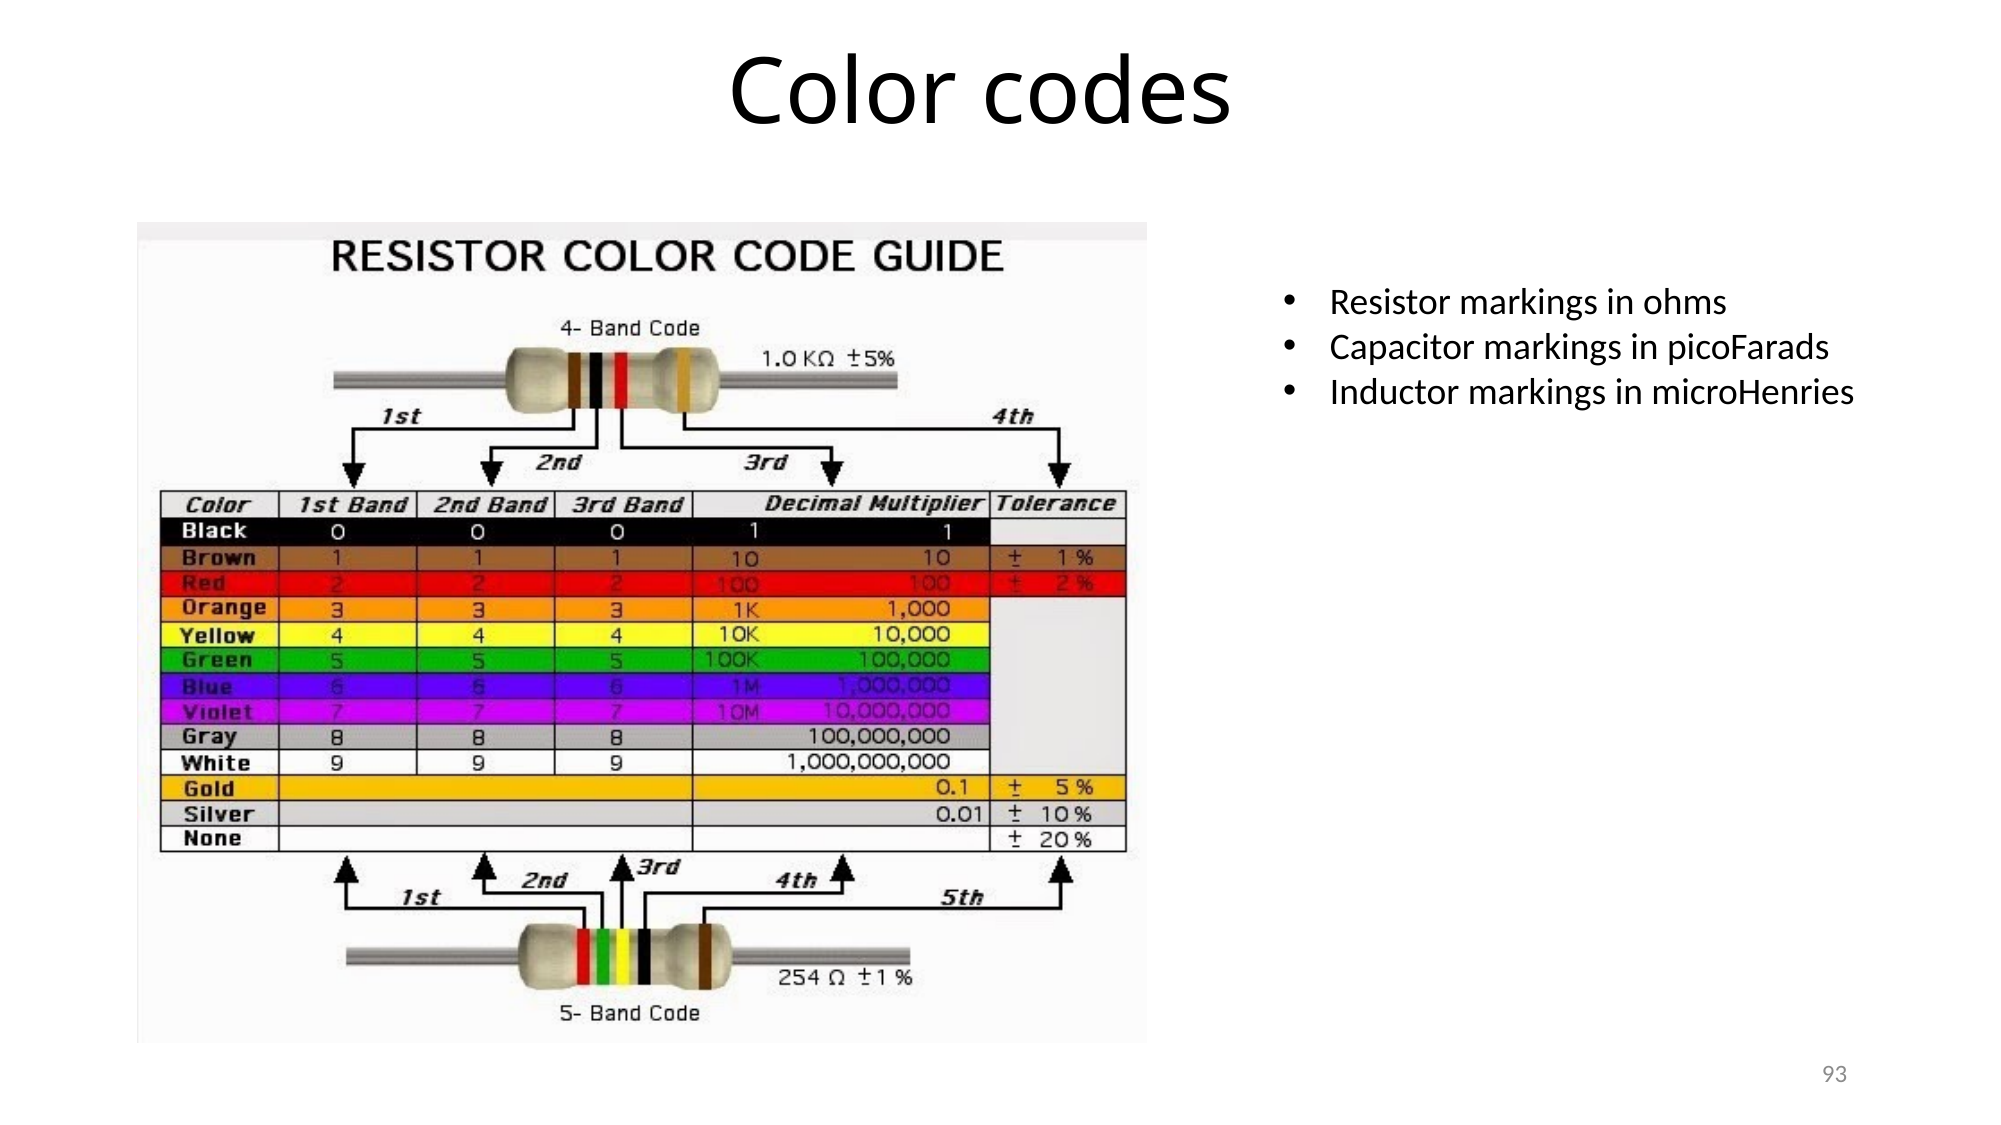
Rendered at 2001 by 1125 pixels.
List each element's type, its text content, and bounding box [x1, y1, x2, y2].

slide_number 93 [1412, 1042, 1863, 1103]
text_box Resistor markings in ohms Capacitor markings in picoFarads Inductor markings in microHenries [1268, 270, 1906, 420]
title Color codes [117, 22, 1843, 165]
picture [137, 222, 1147, 1043]
